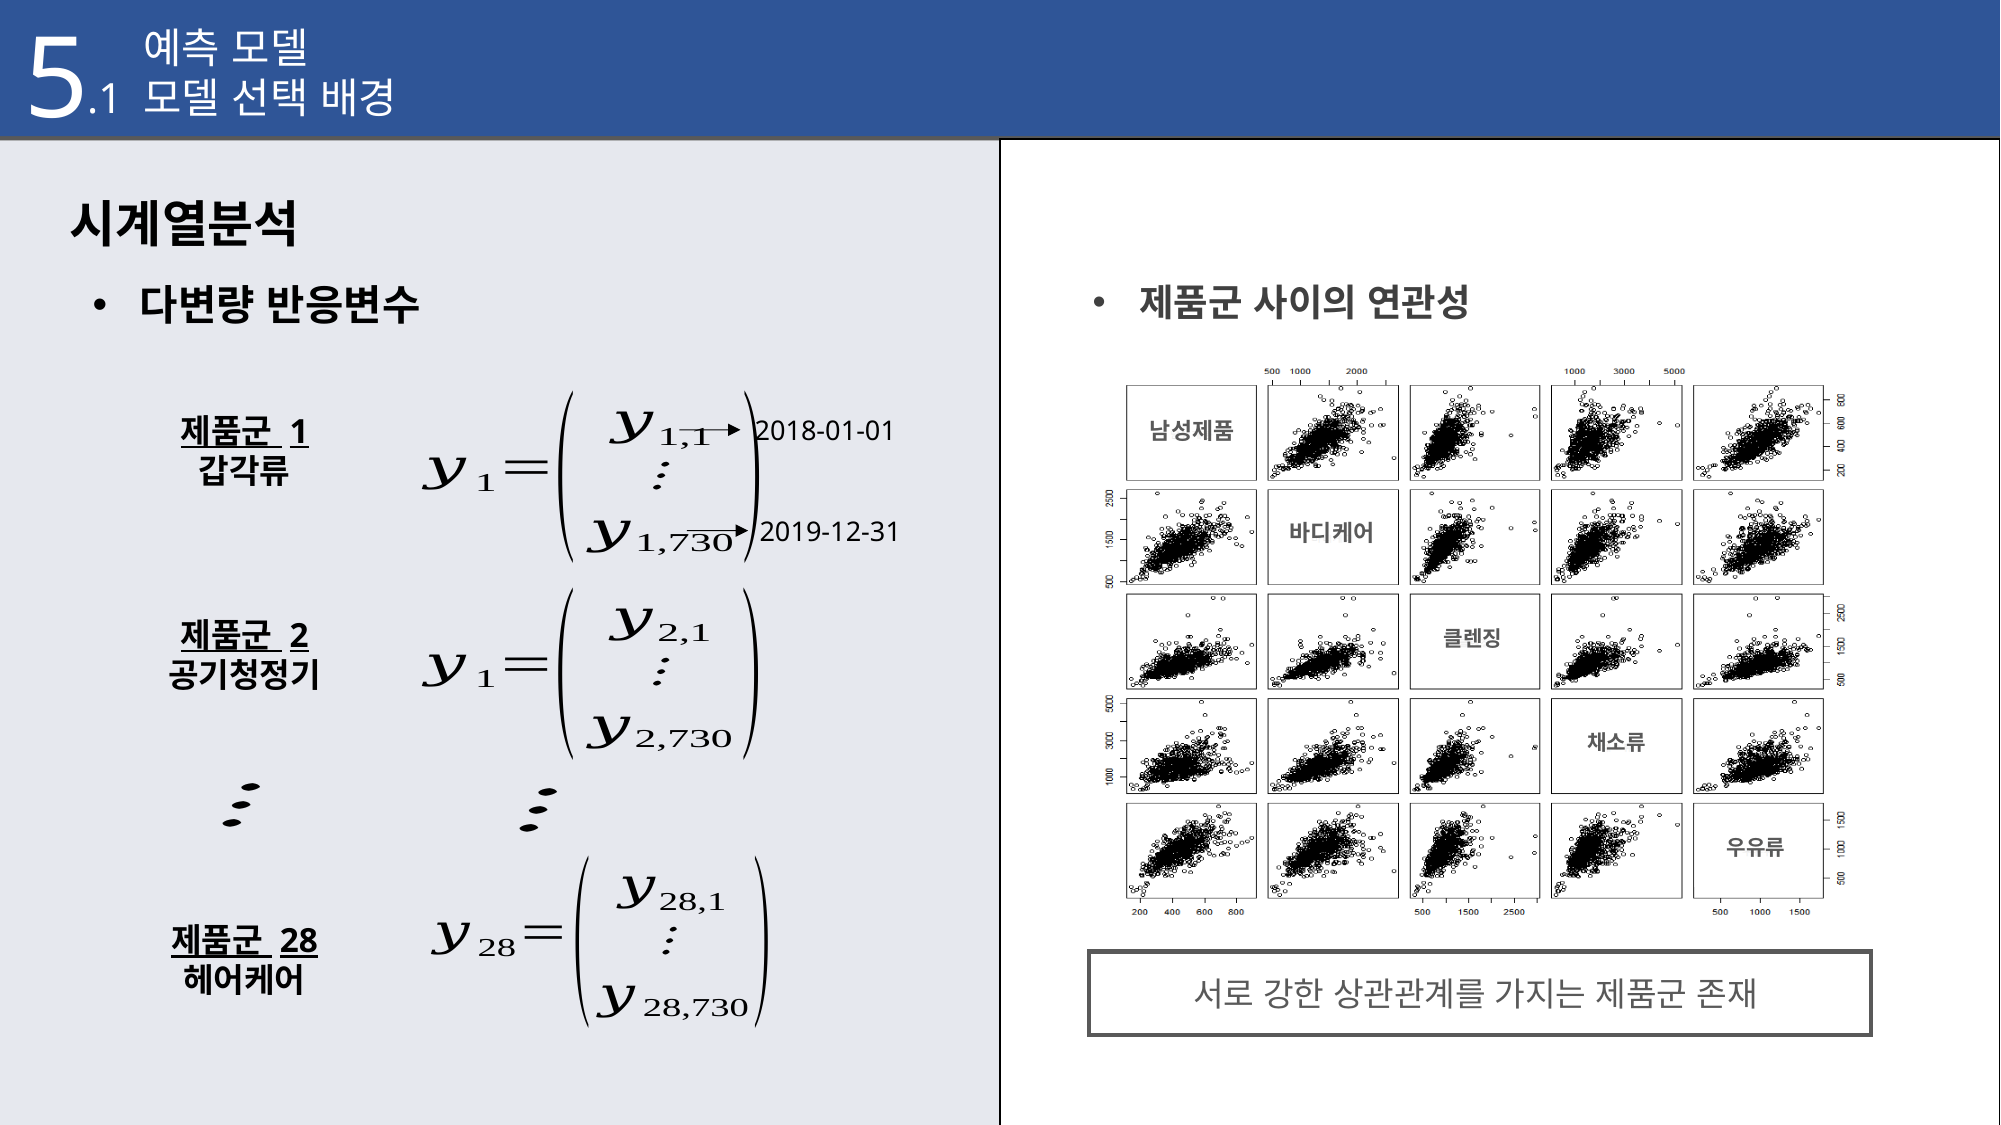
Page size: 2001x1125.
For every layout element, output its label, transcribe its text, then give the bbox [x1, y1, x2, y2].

text_box 제품군 사이의 연관성 [1077, 271, 1961, 332]
text_box 제품군 28 헤어케어 [145, 912, 344, 1007]
text_box 5 [10, 0, 82, 147]
text_box 2018-01-01 [739, 406, 989, 454]
text_box 서로 강한 상관관계를 가지는 제품군 존재 [1088, 951, 1872, 1036]
text_box 제품군 1 갑각류 [162, 402, 327, 498]
text_box .1 예측 모델 .1 모델 선택 배경 [82, 14, 905, 130]
text_box 제품군 2 공기청정기 [145, 606, 344, 702]
text_box 시계열분석 [55, 154, 445, 260]
text_box 다변량 반응변수 [77, 271, 961, 337]
text_box [999, 138, 2000, 1125]
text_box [1085, 357, 1872, 927]
text_box 2019-12-31 [744, 506, 937, 554]
